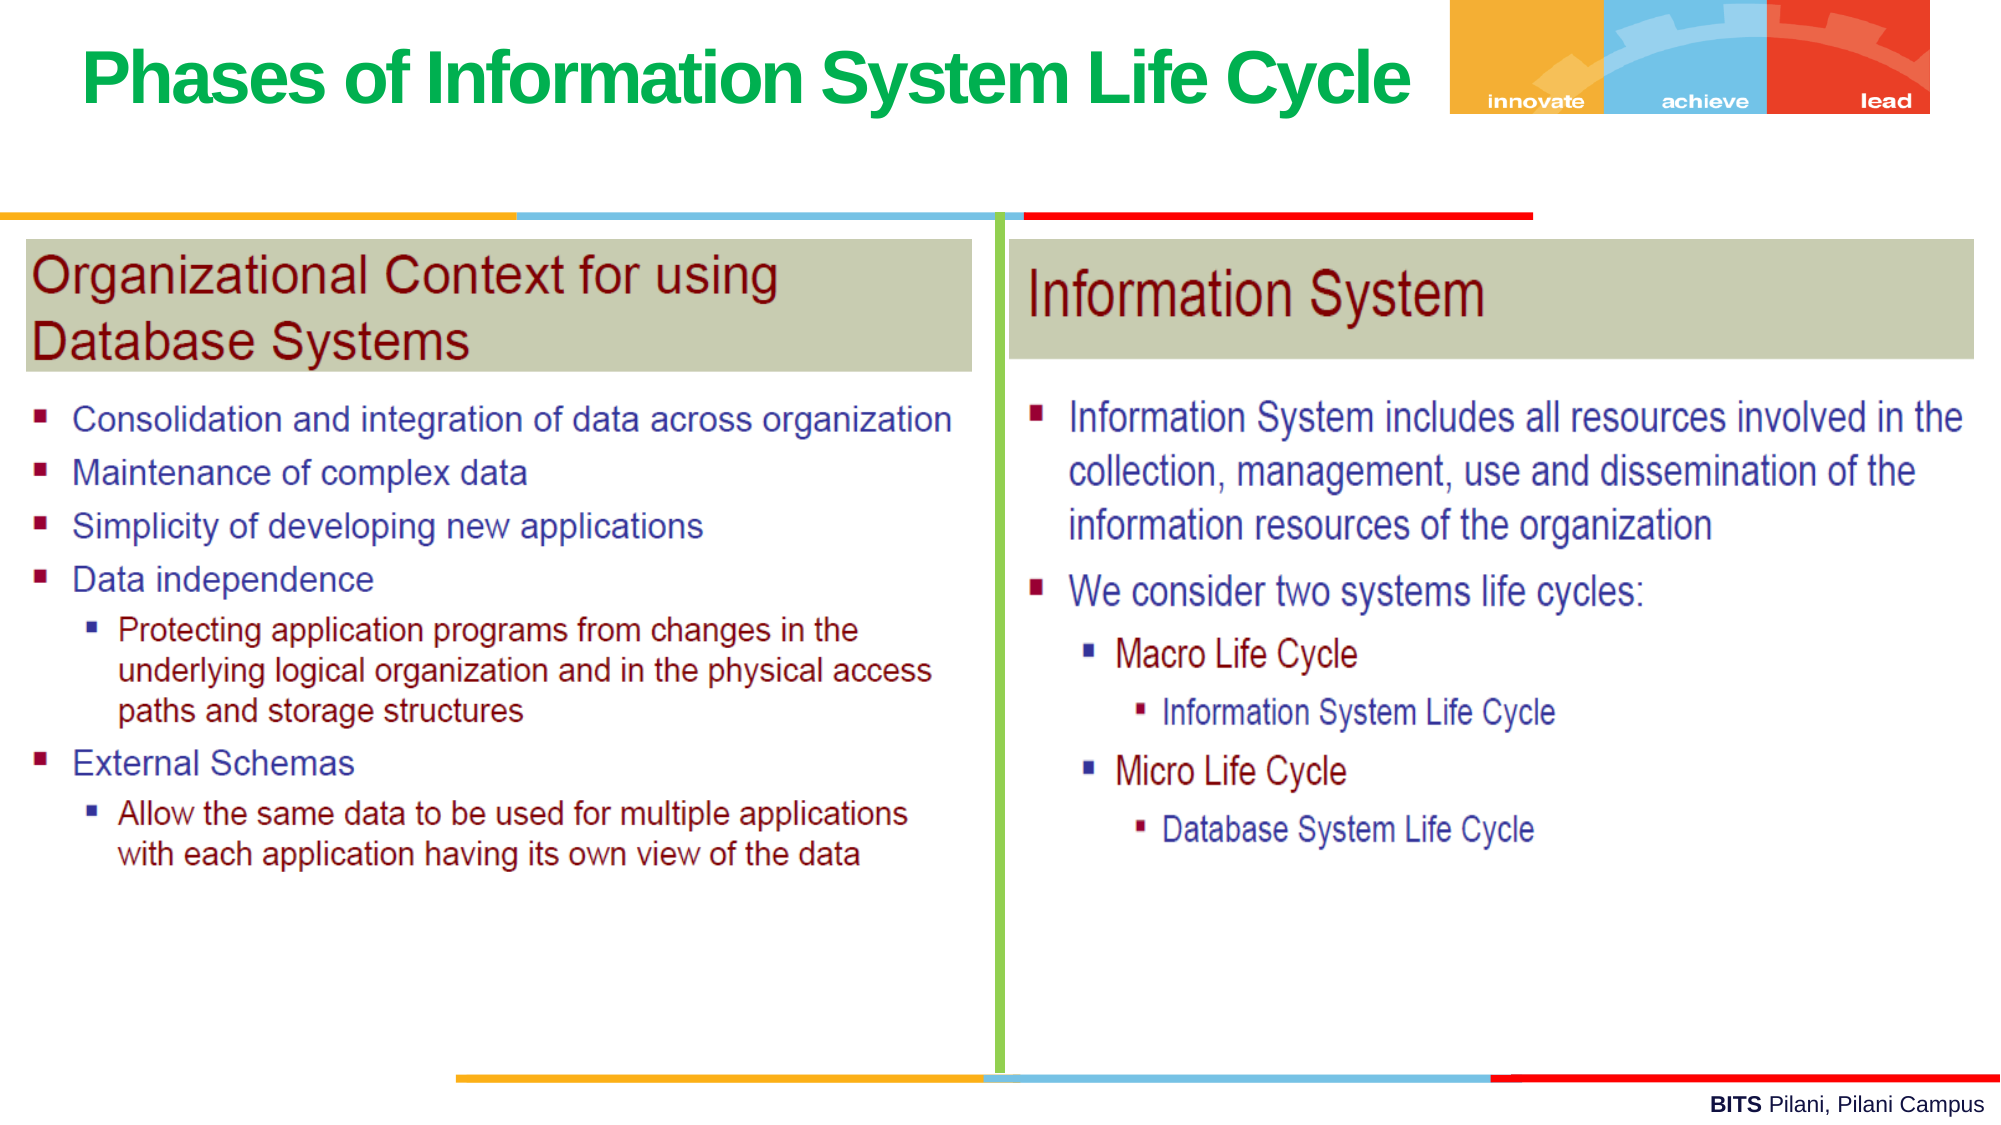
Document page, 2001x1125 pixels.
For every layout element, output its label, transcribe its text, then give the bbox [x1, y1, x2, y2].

list Phases of Information System Life Cycle [66, 24, 1450, 213]
picture [26, 239, 973, 927]
picture [1009, 239, 1974, 864]
picture [1449, 0, 1930, 114]
